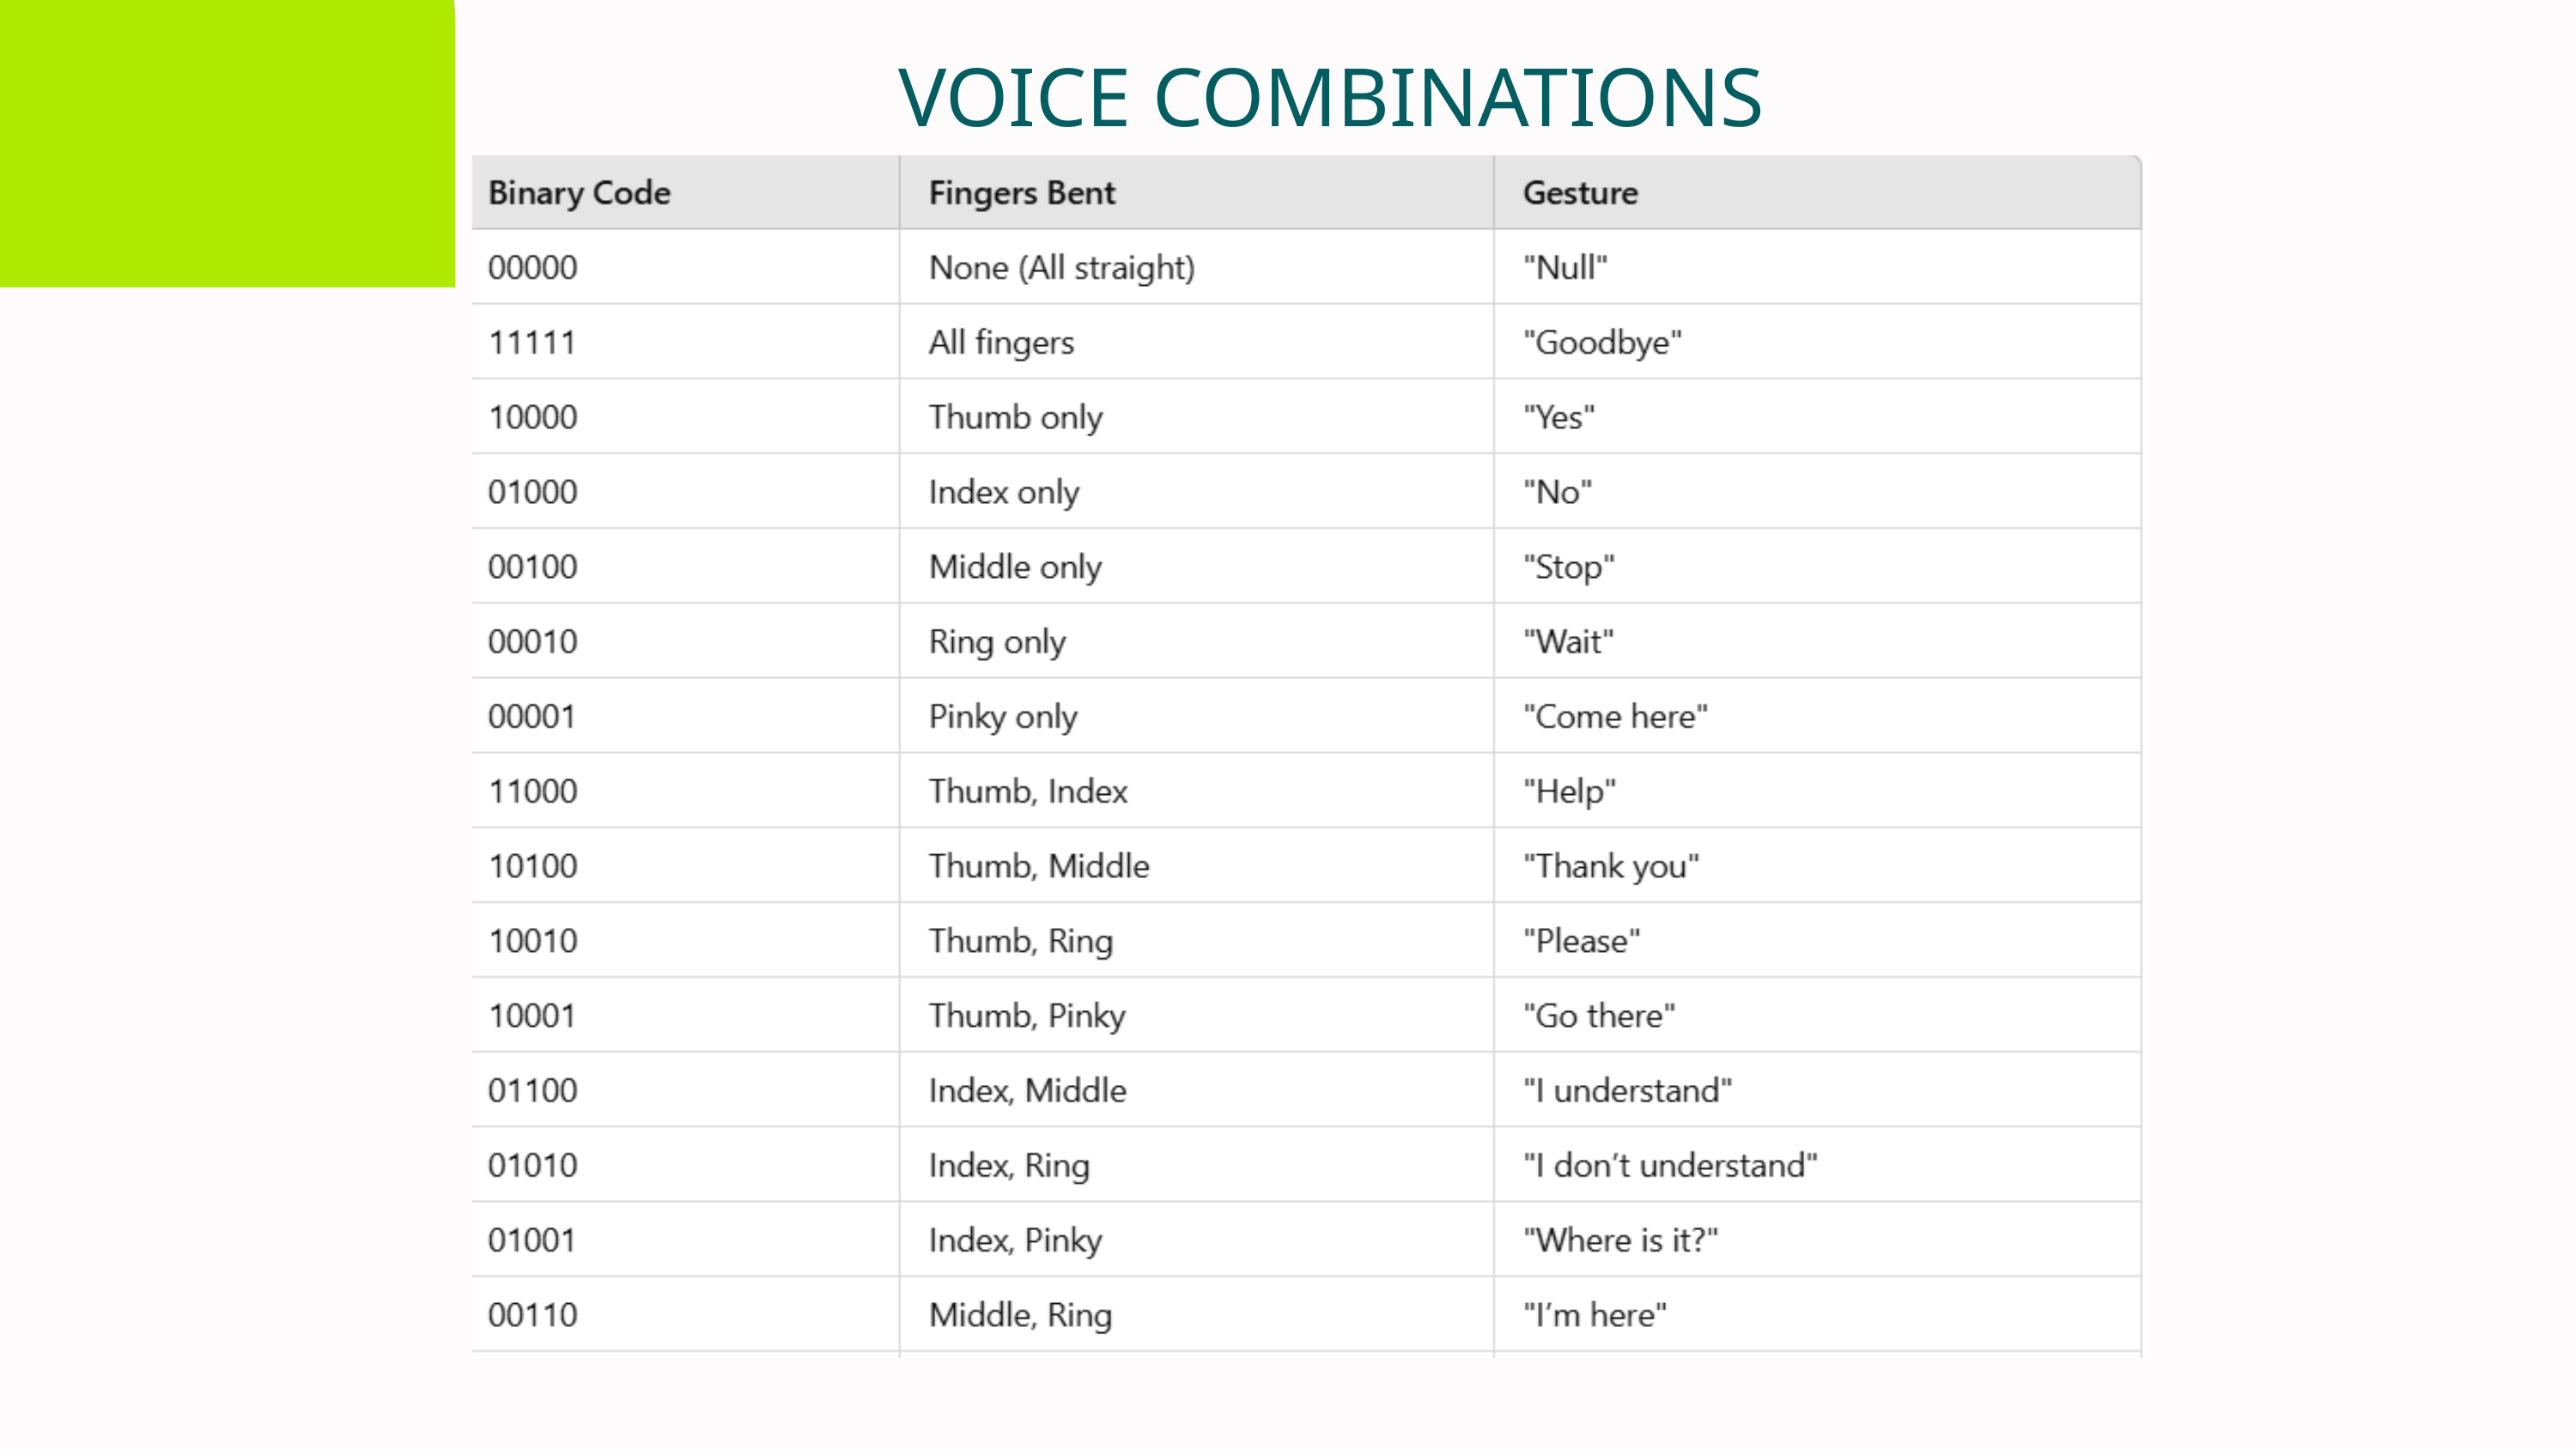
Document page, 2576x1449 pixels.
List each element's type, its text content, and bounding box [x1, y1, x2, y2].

text_box VOICE COMBINATIONS [579, 30, 2084, 143]
picture [471, 155, 2148, 1358]
text_box [0, 0, 455, 288]
